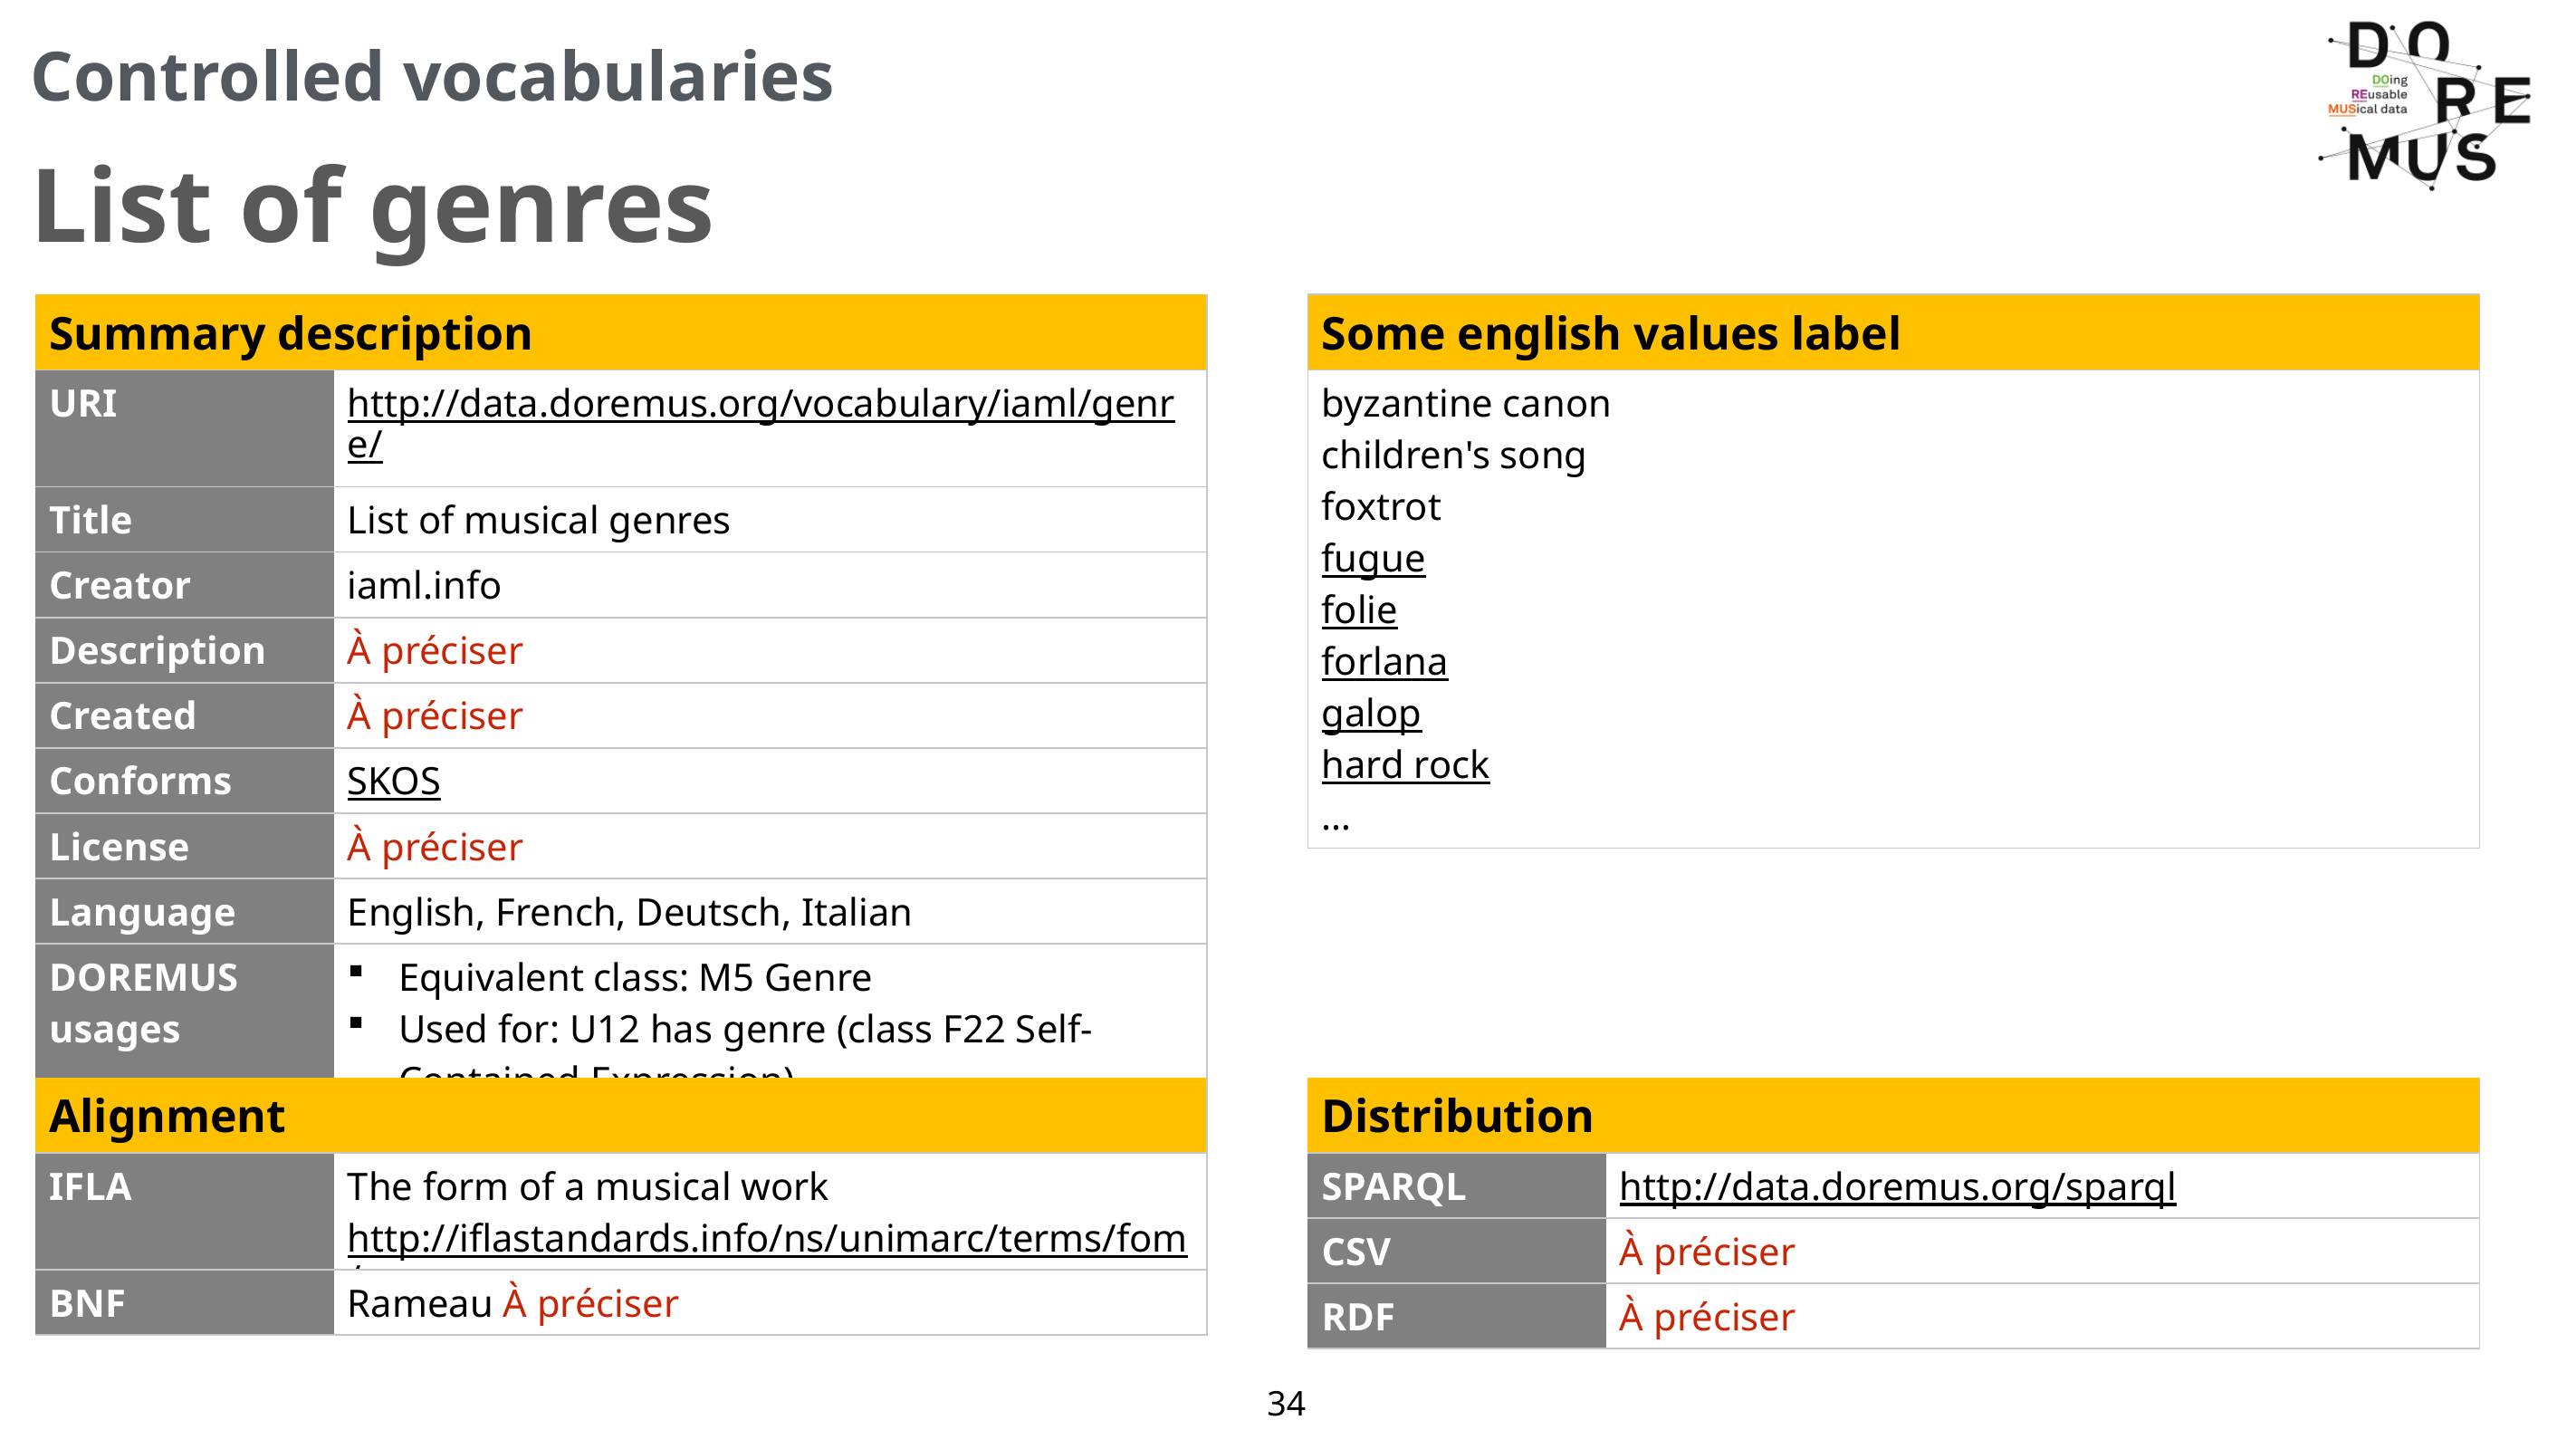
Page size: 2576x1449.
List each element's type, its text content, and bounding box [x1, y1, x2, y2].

list List of genres [22, 133, 2221, 270]
title Controlled vocabularies [22, 14, 2221, 133]
table_cell License [35, 814, 334, 878]
table_cell iaml.info [334, 552, 1206, 617]
table_cell URI [35, 370, 334, 486]
table_cell List of musical genres [334, 487, 1206, 552]
table_cell http://data.doremus.org/sparql [1606, 1154, 2479, 1217]
table_cell SPARQL [1307, 1154, 1606, 1217]
table_cell byzantine canon children's song foxtrot fugue folie forlana galop hard rock … [1308, 370, 2479, 848]
table_cell SKOS [334, 749, 1206, 812]
table_cell IFLA [35, 1154, 334, 1269]
table_cell À préciser [334, 619, 1206, 682]
table_cell DOREMUS usages [35, 945, 334, 1078]
table_cell http://data.doremus.org/vocabulary/iaml/genre/ [334, 370, 1206, 486]
table_cell Title [35, 487, 334, 552]
table_cell À préciser [334, 684, 1206, 747]
table_cell À préciser [1606, 1219, 2479, 1282]
table_cell À préciser [334, 814, 1206, 878]
table_cell Description [35, 619, 334, 682]
table_cell Language [35, 879, 334, 943]
table_cell RDF [1307, 1284, 1606, 1348]
table_cell English, French, Deutsch, Italian [334, 879, 1206, 943]
table_cell Creator [35, 552, 334, 617]
table_cell Equivalent class: M5 Genre Used for: U12 has genre (class F22 Self-Contained Expression) [334, 945, 1206, 1078]
picture [2313, 14, 2534, 194]
table_header Distribution [1307, 1078, 2479, 1152]
slide_number 34 [1248, 1374, 1326, 1431]
table_cell Rameau À préciser [334, 1271, 1206, 1334]
table_header Some english values label [1308, 295, 2479, 369]
table_cell Conforms [35, 749, 334, 812]
table_cell BNF [35, 1271, 334, 1334]
table_header Summary description [35, 294, 1206, 369]
table_cell À préciser [1606, 1284, 2479, 1348]
table_cell CSV [1307, 1219, 1606, 1282]
table_cell The form of a musical work http://iflastandards.info/ns/unimarc/terms/fom/ [334, 1154, 1206, 1269]
table_header Alignment [35, 1078, 1206, 1152]
table_cell Created [35, 684, 334, 747]
